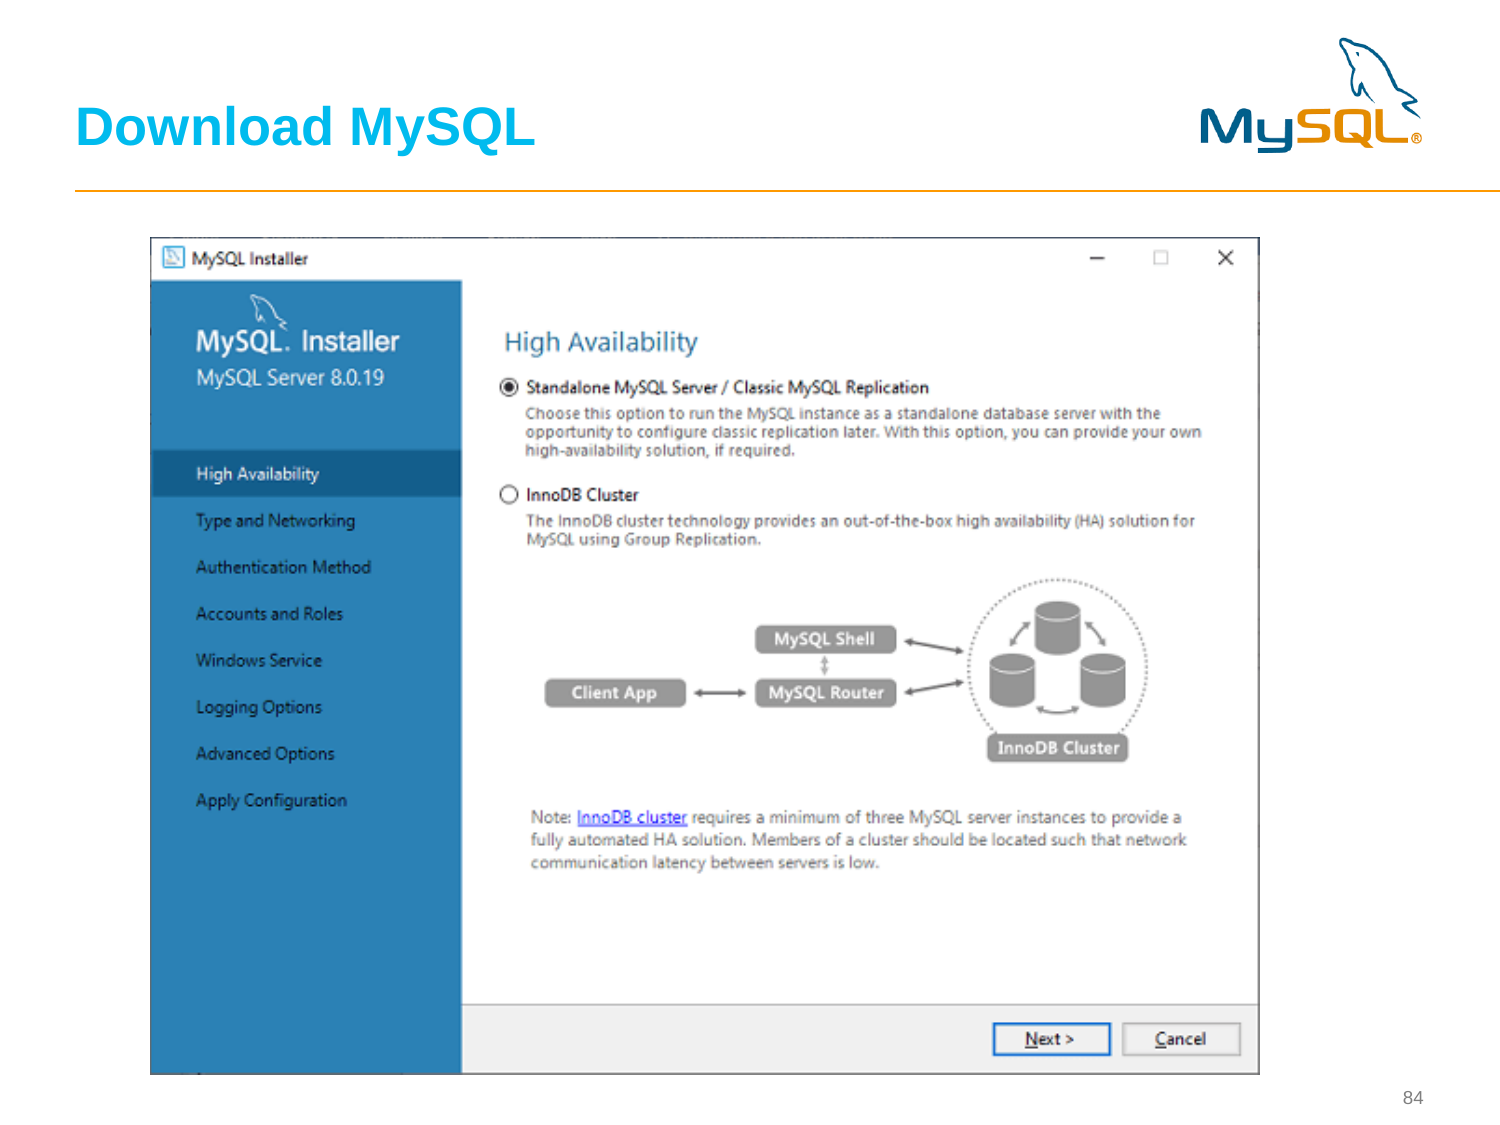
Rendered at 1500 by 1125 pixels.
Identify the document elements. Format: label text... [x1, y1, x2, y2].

title Download MySQL [75, 27, 1422, 157]
picture [149, 237, 1260, 1076]
